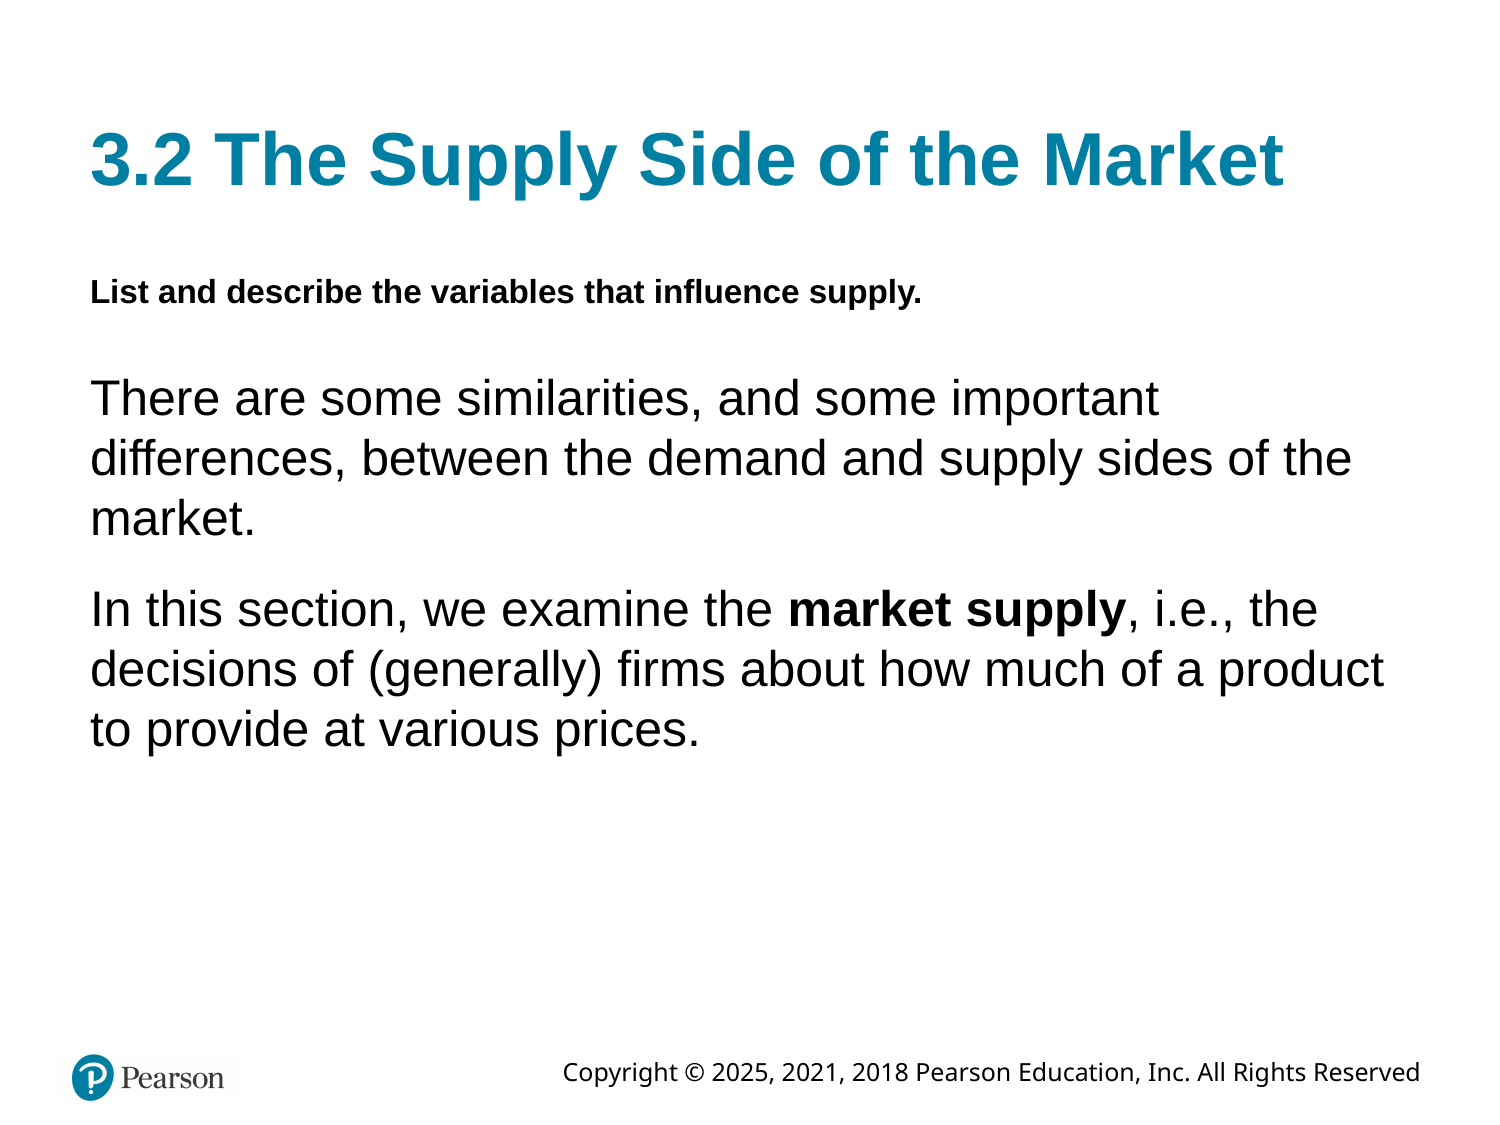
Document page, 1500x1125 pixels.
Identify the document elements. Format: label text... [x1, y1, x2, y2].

picture [51, 1053, 245, 1102]
list There are some similarities, and some important differences, between the demand and supply sides of the market. In this section, we examine the market supply, i.e., the decisions of (generally) firms about how much of a product to provide at various prices. [75, 350, 1425, 807]
title 3.2 The Supply Side of the Market [75, 35, 1425, 216]
list List and describe the variables that influence supply. [75, 255, 978, 326]
